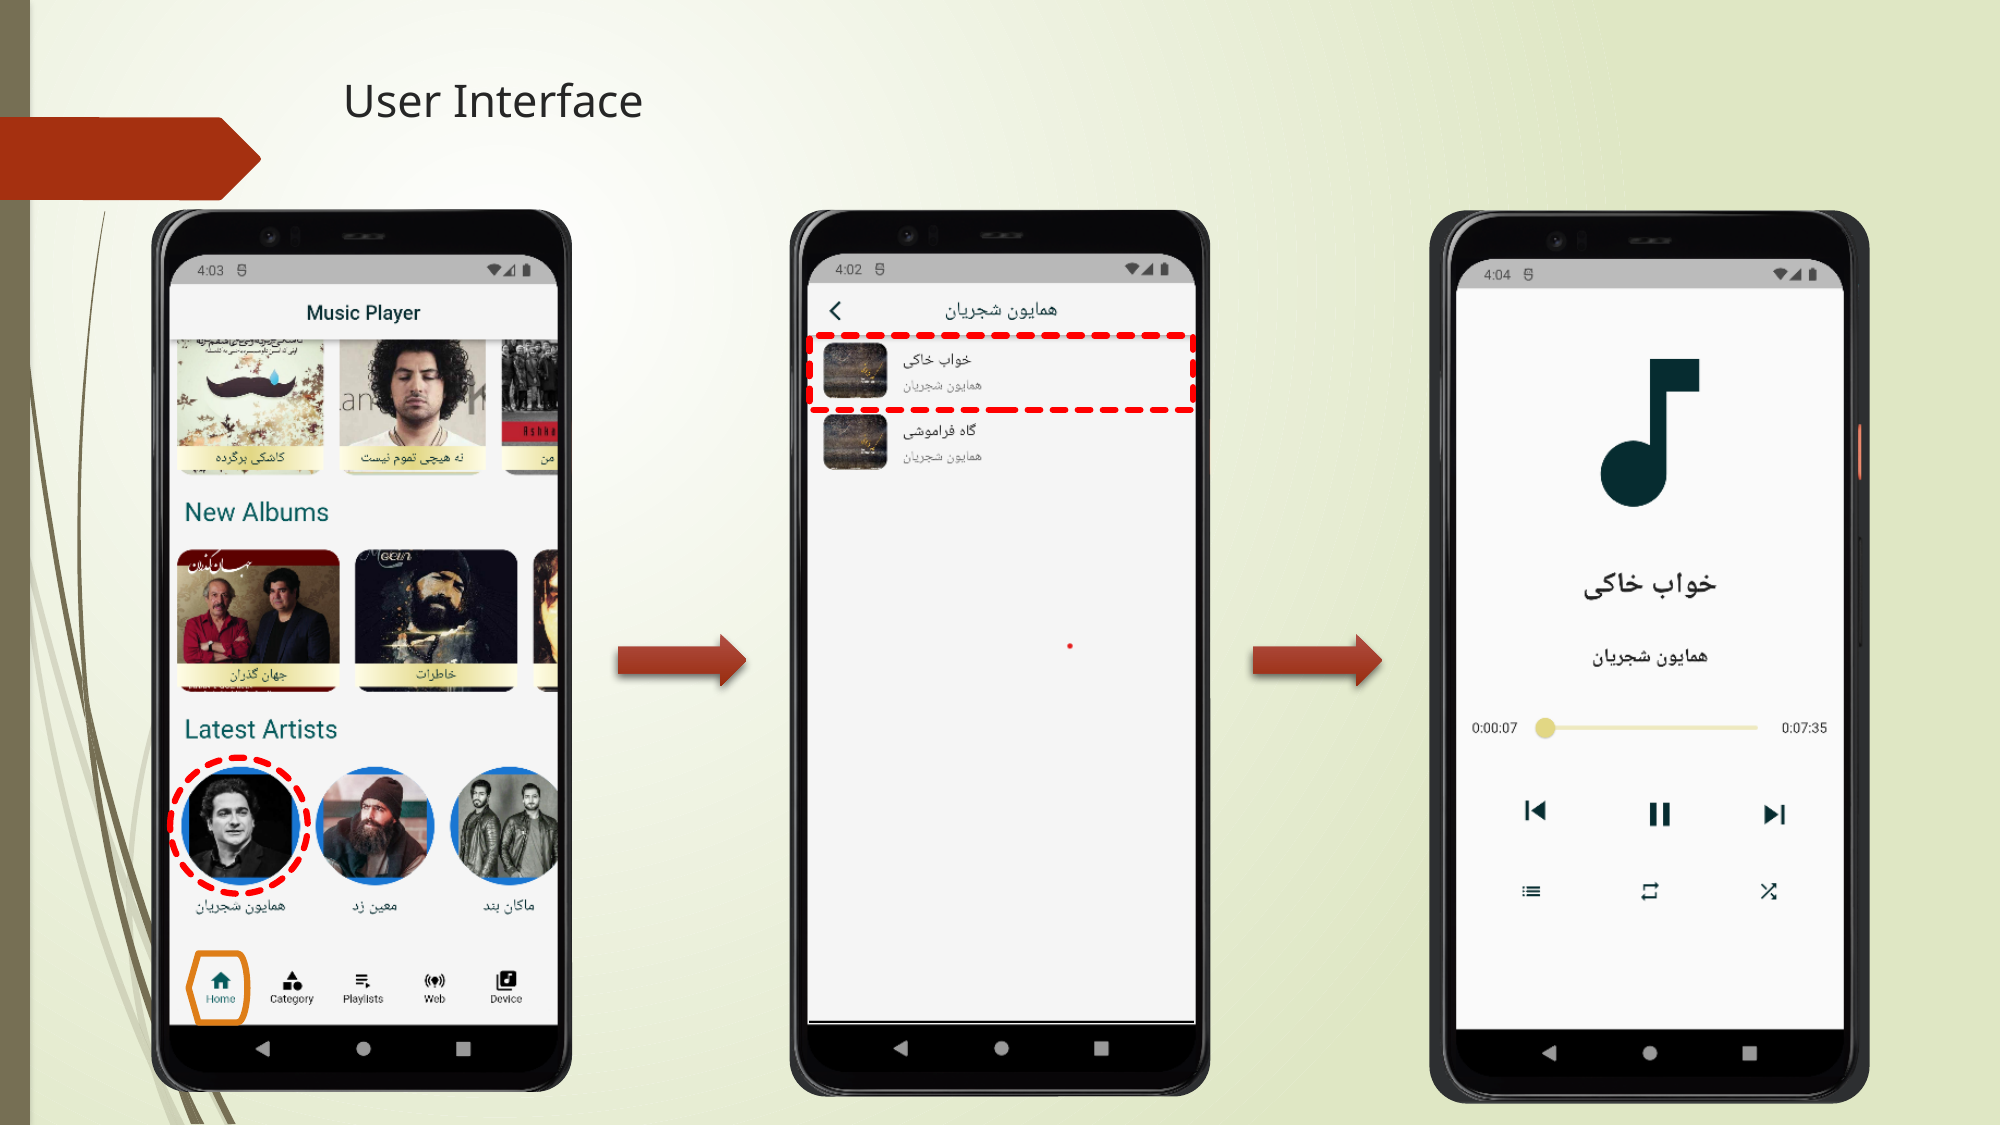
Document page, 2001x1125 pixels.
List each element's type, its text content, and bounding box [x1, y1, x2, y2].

picture [1429, 210, 1870, 1104]
text_box [617, 633, 747, 687]
title User Interface [327, 65, 891, 189]
picture [789, 209, 1211, 1097]
picture [151, 209, 573, 1093]
text_box [1253, 633, 1383, 687]
